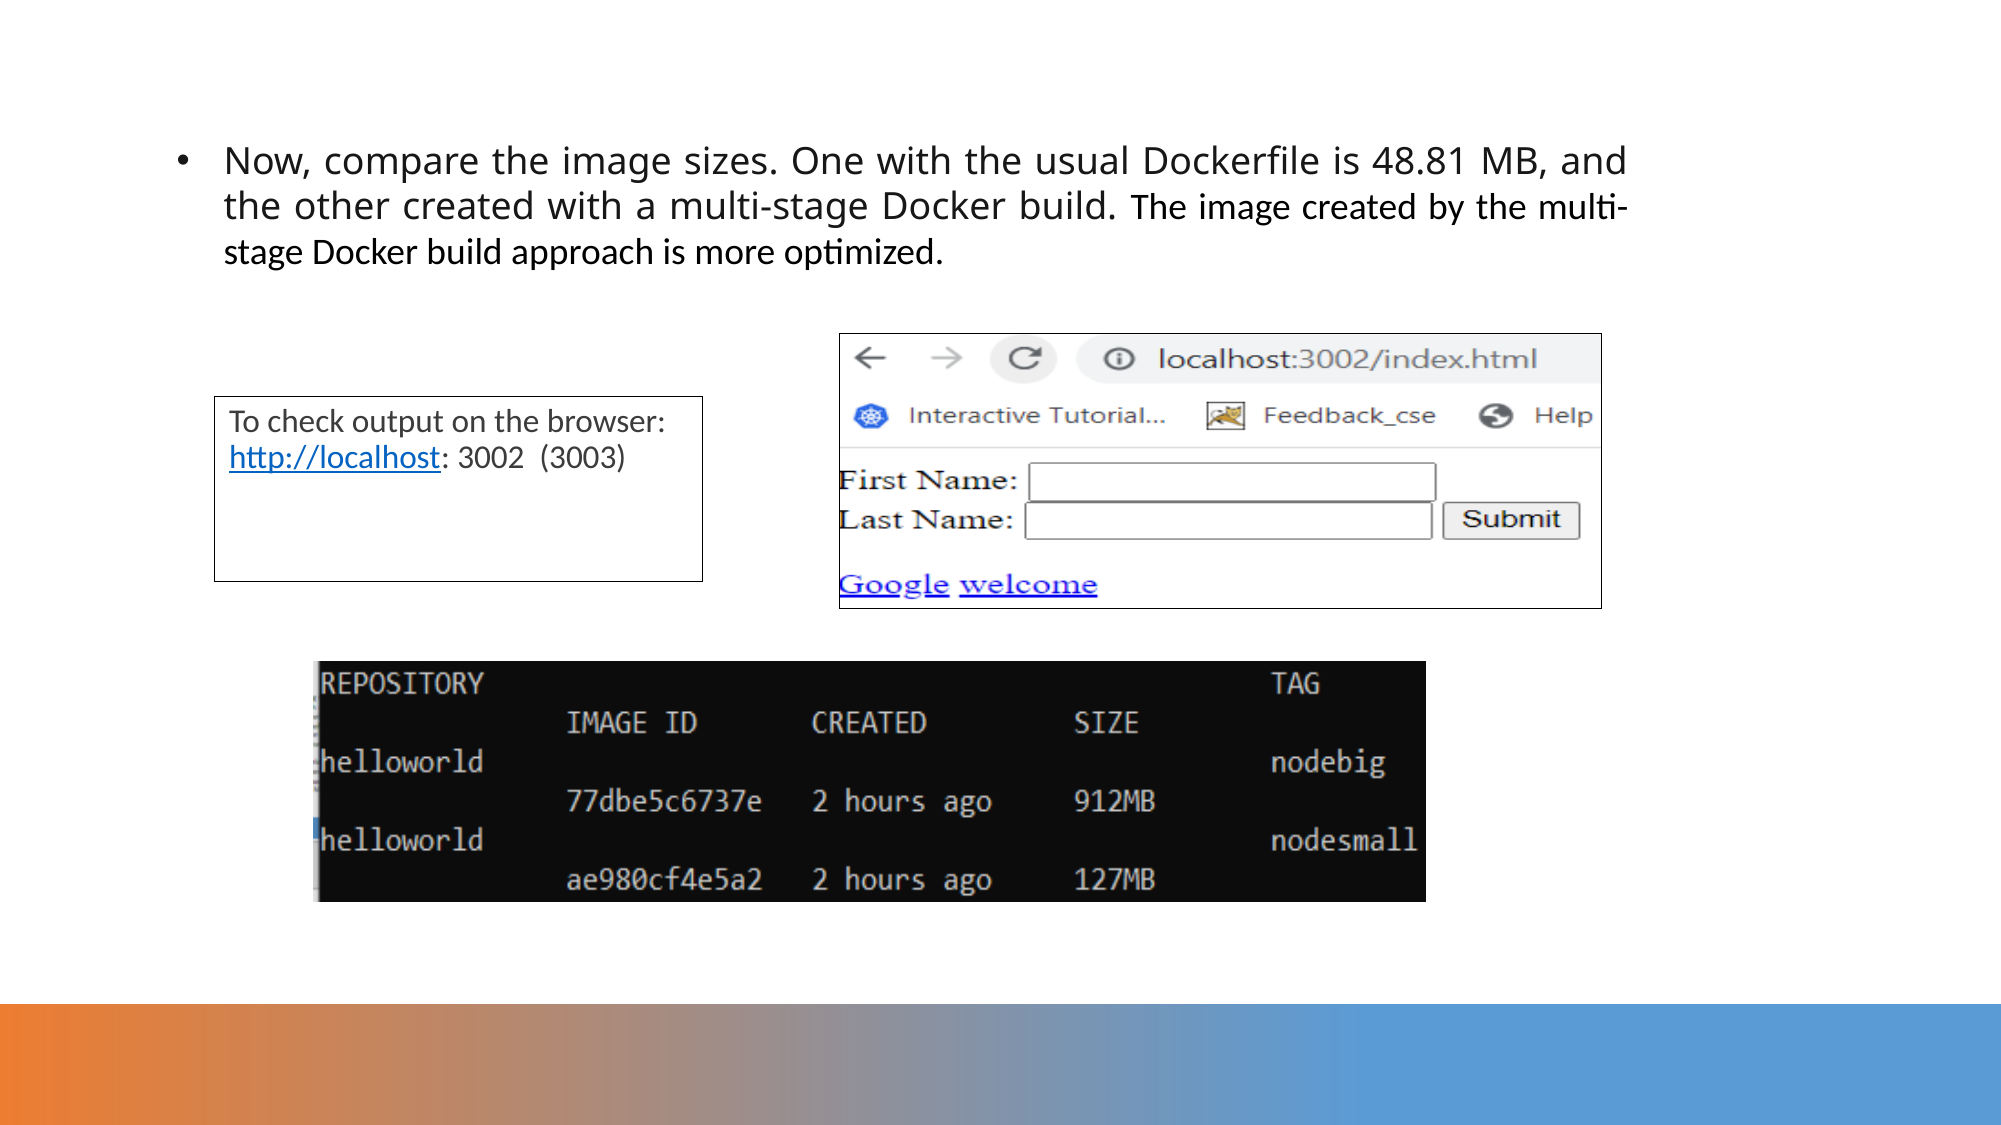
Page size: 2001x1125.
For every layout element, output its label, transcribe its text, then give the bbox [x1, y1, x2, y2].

text_box Now, compare the image sizes. One with the usual Dockerfile is 48.81 MB, and the other created with a multi-stage Docker build. The image created by the multi-stage Docker build approach is more optimized. [161, 129, 1644, 280]
picture [839, 333, 1602, 609]
list To check output on the browser: http://localhost: 3002 (3003) [214, 396, 703, 582]
picture [313, 661, 1426, 902]
